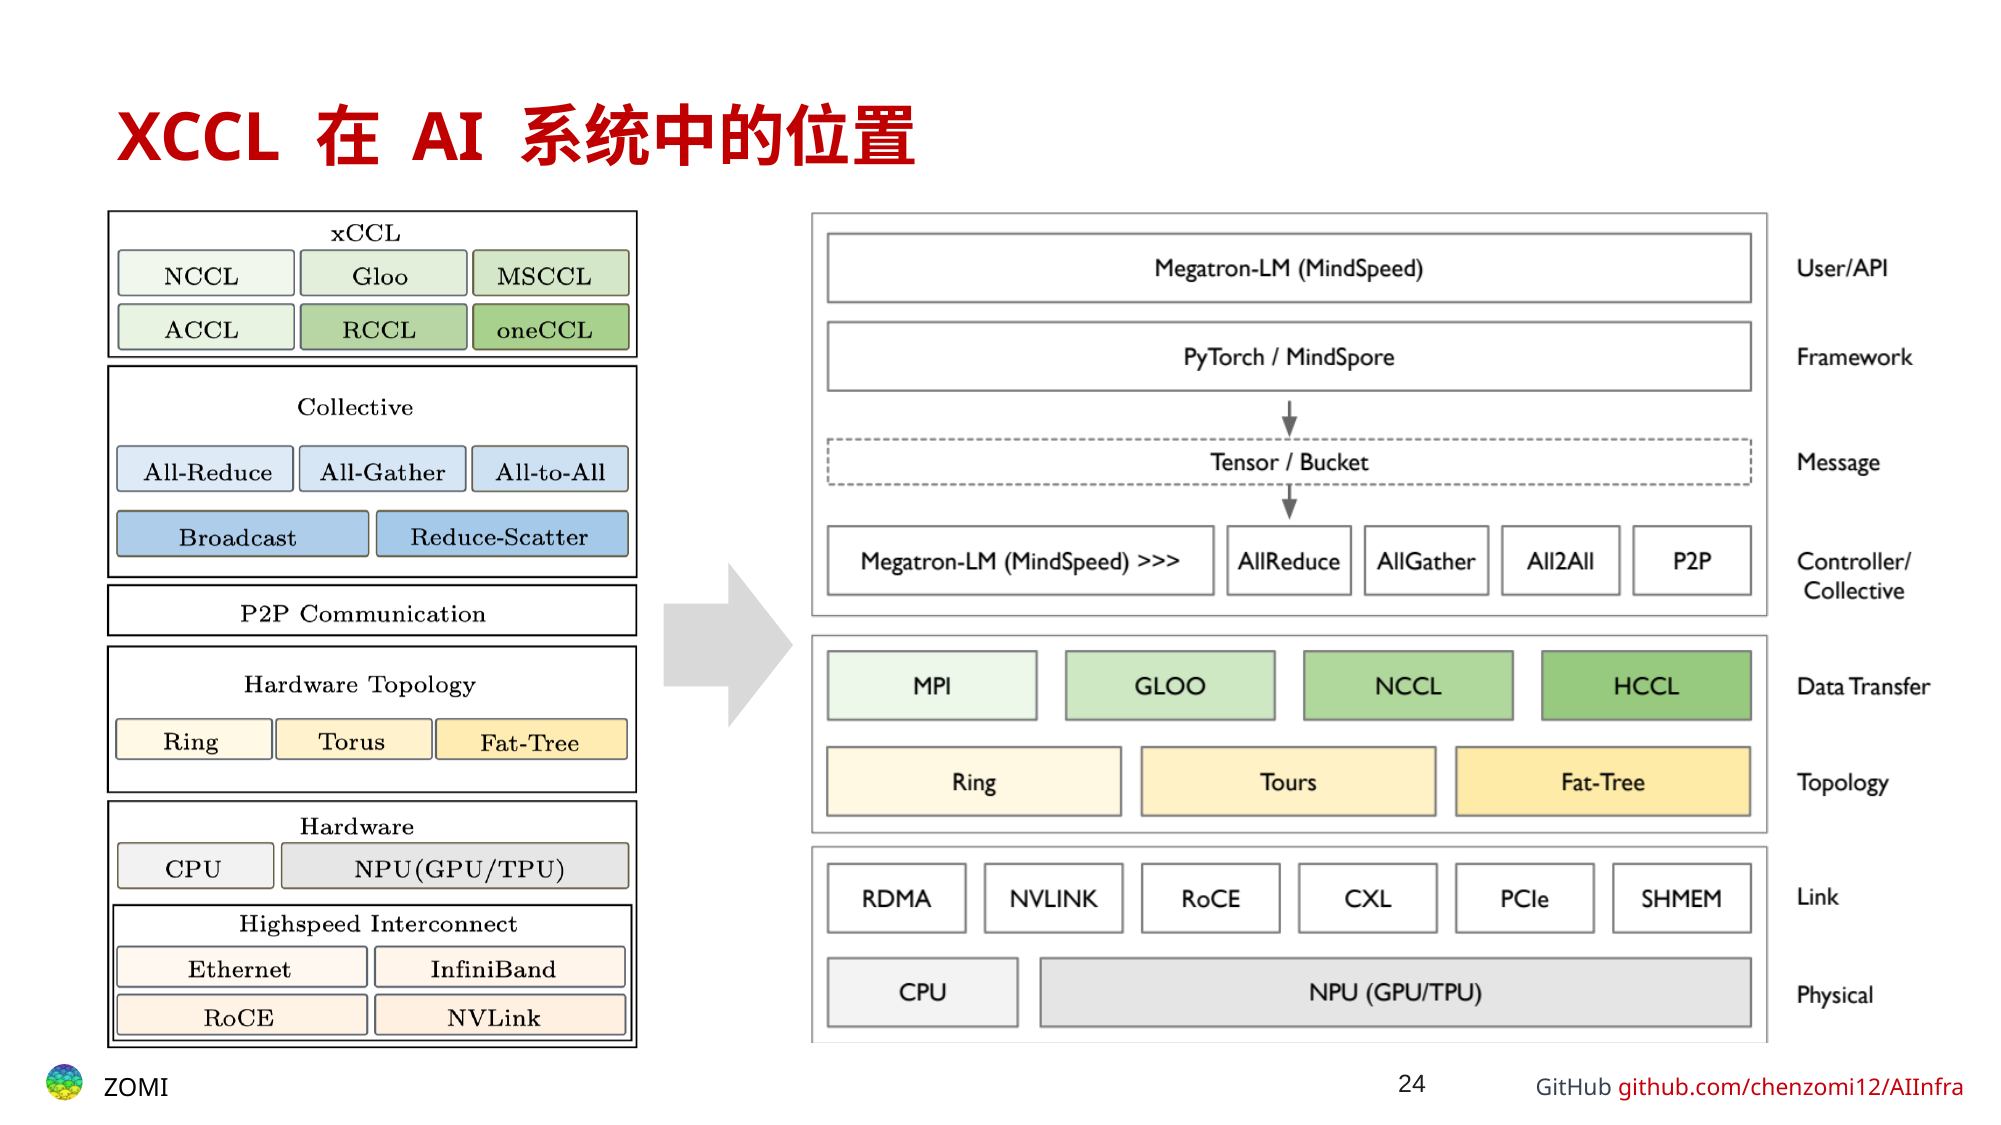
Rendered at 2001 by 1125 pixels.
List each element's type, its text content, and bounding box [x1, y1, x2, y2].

picture [47, 1065, 82, 1100]
title XCCL 在 AI 系统中的位置 [102, 85, 1901, 183]
picture [810, 212, 1938, 1043]
text_box [661, 560, 795, 730]
picture [101, 190, 651, 1065]
